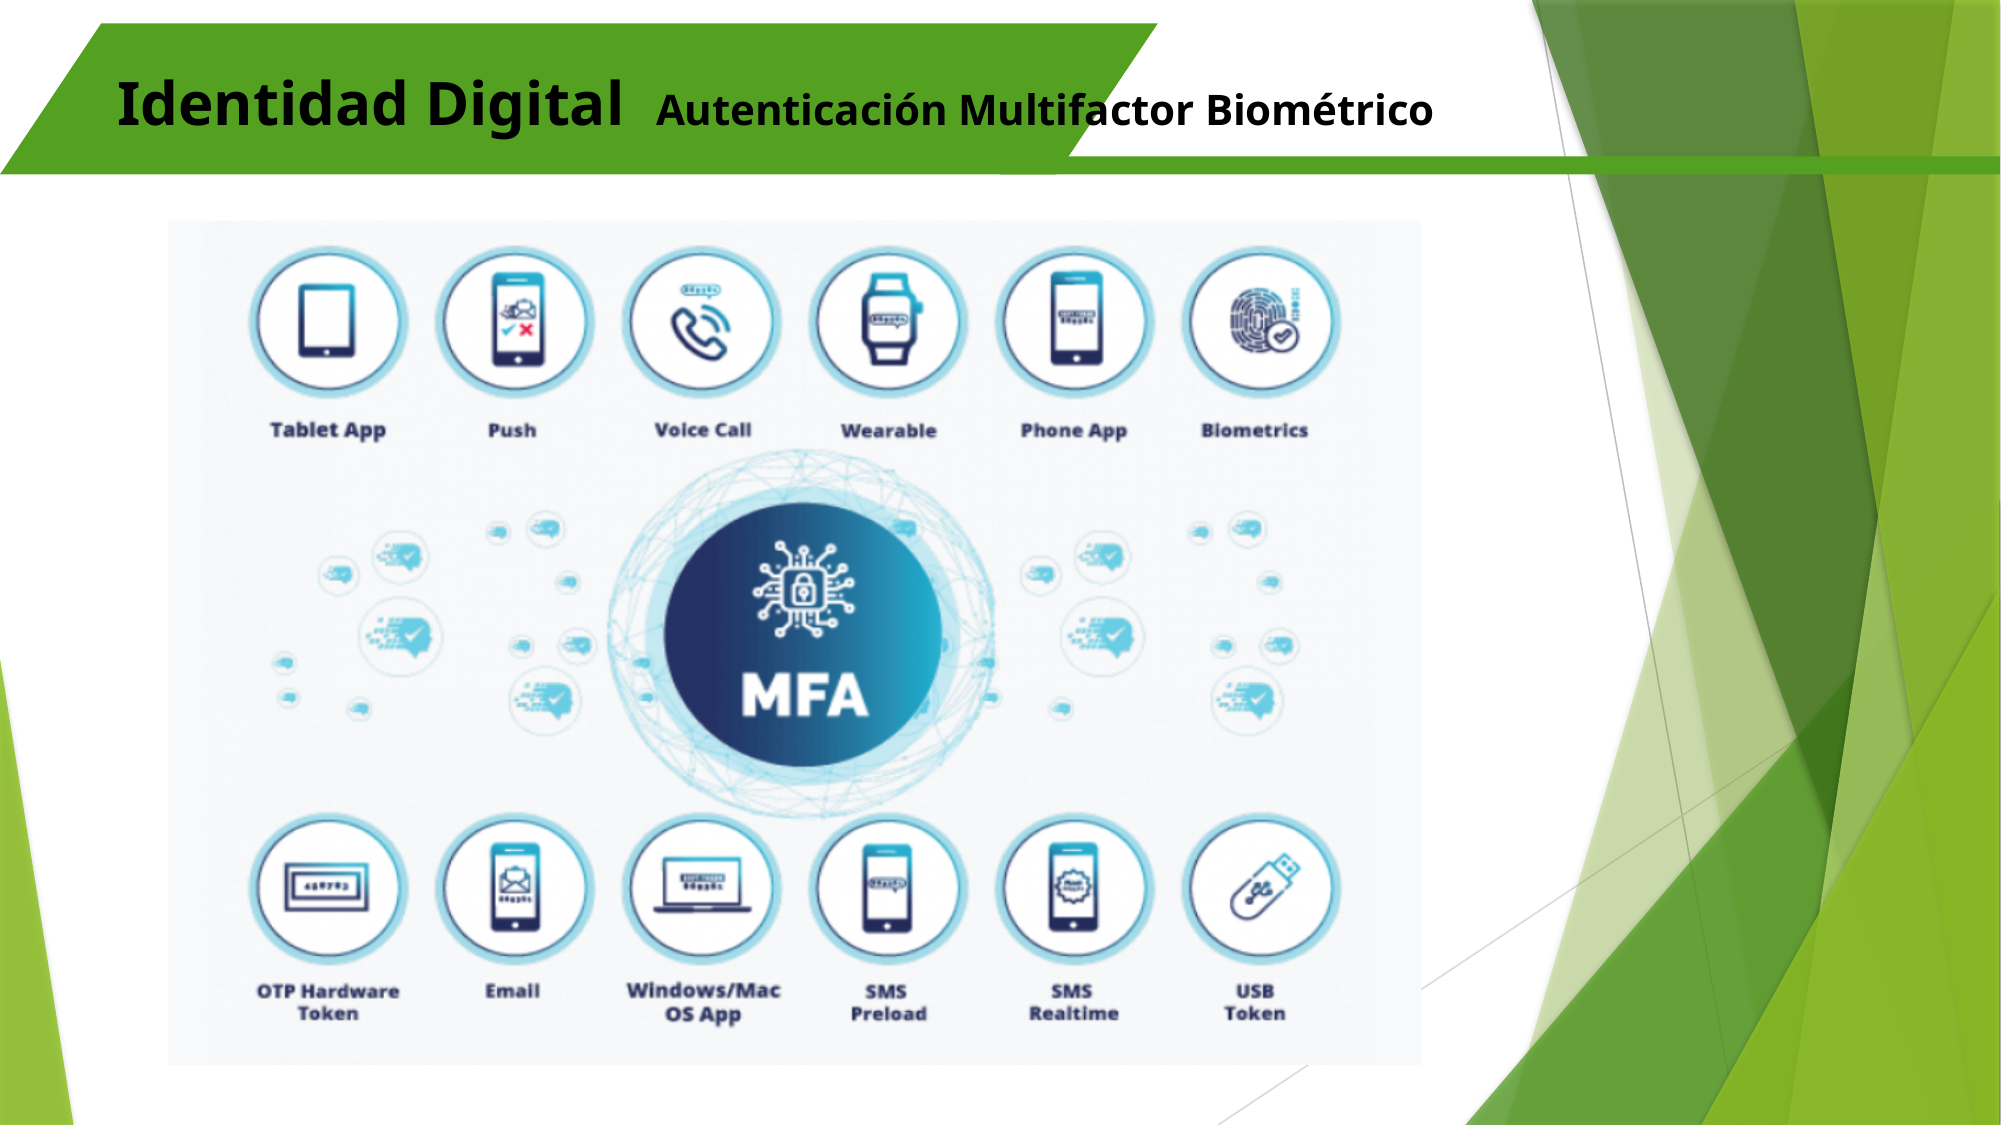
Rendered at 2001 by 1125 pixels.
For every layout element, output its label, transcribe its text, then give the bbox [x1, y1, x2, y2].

list Identidad Digital Autenticación Multifactor Biométrico [102, 52, 1914, 152]
picture [168, 216, 1422, 1066]
